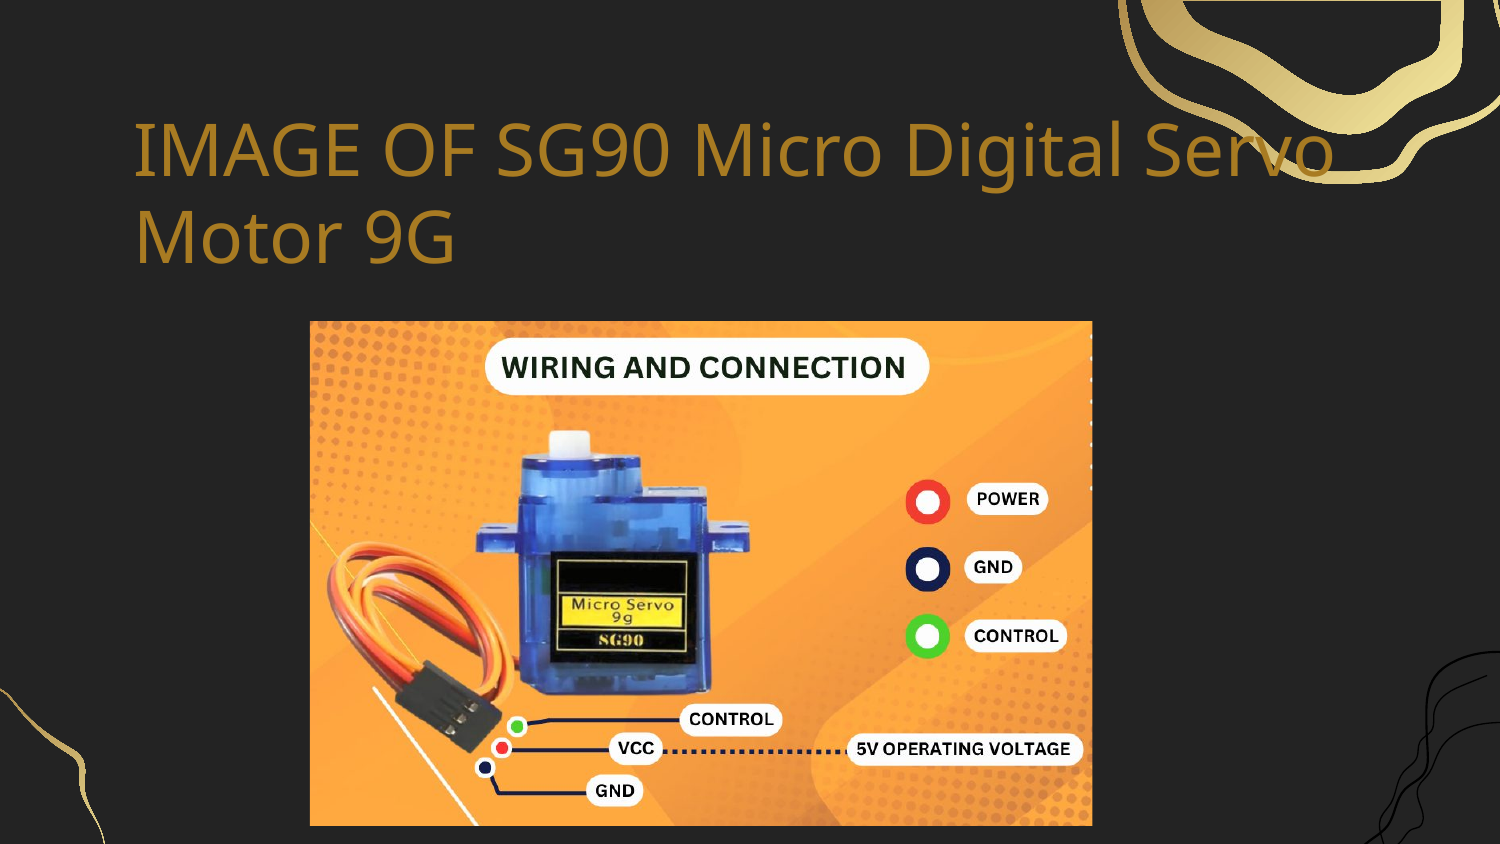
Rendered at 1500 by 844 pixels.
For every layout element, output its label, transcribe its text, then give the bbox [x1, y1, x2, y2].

picture [309, 320, 1093, 826]
title IMAGE OF SG90 Micro Digital Servo Motor 9G [118, 88, 1382, 289]
